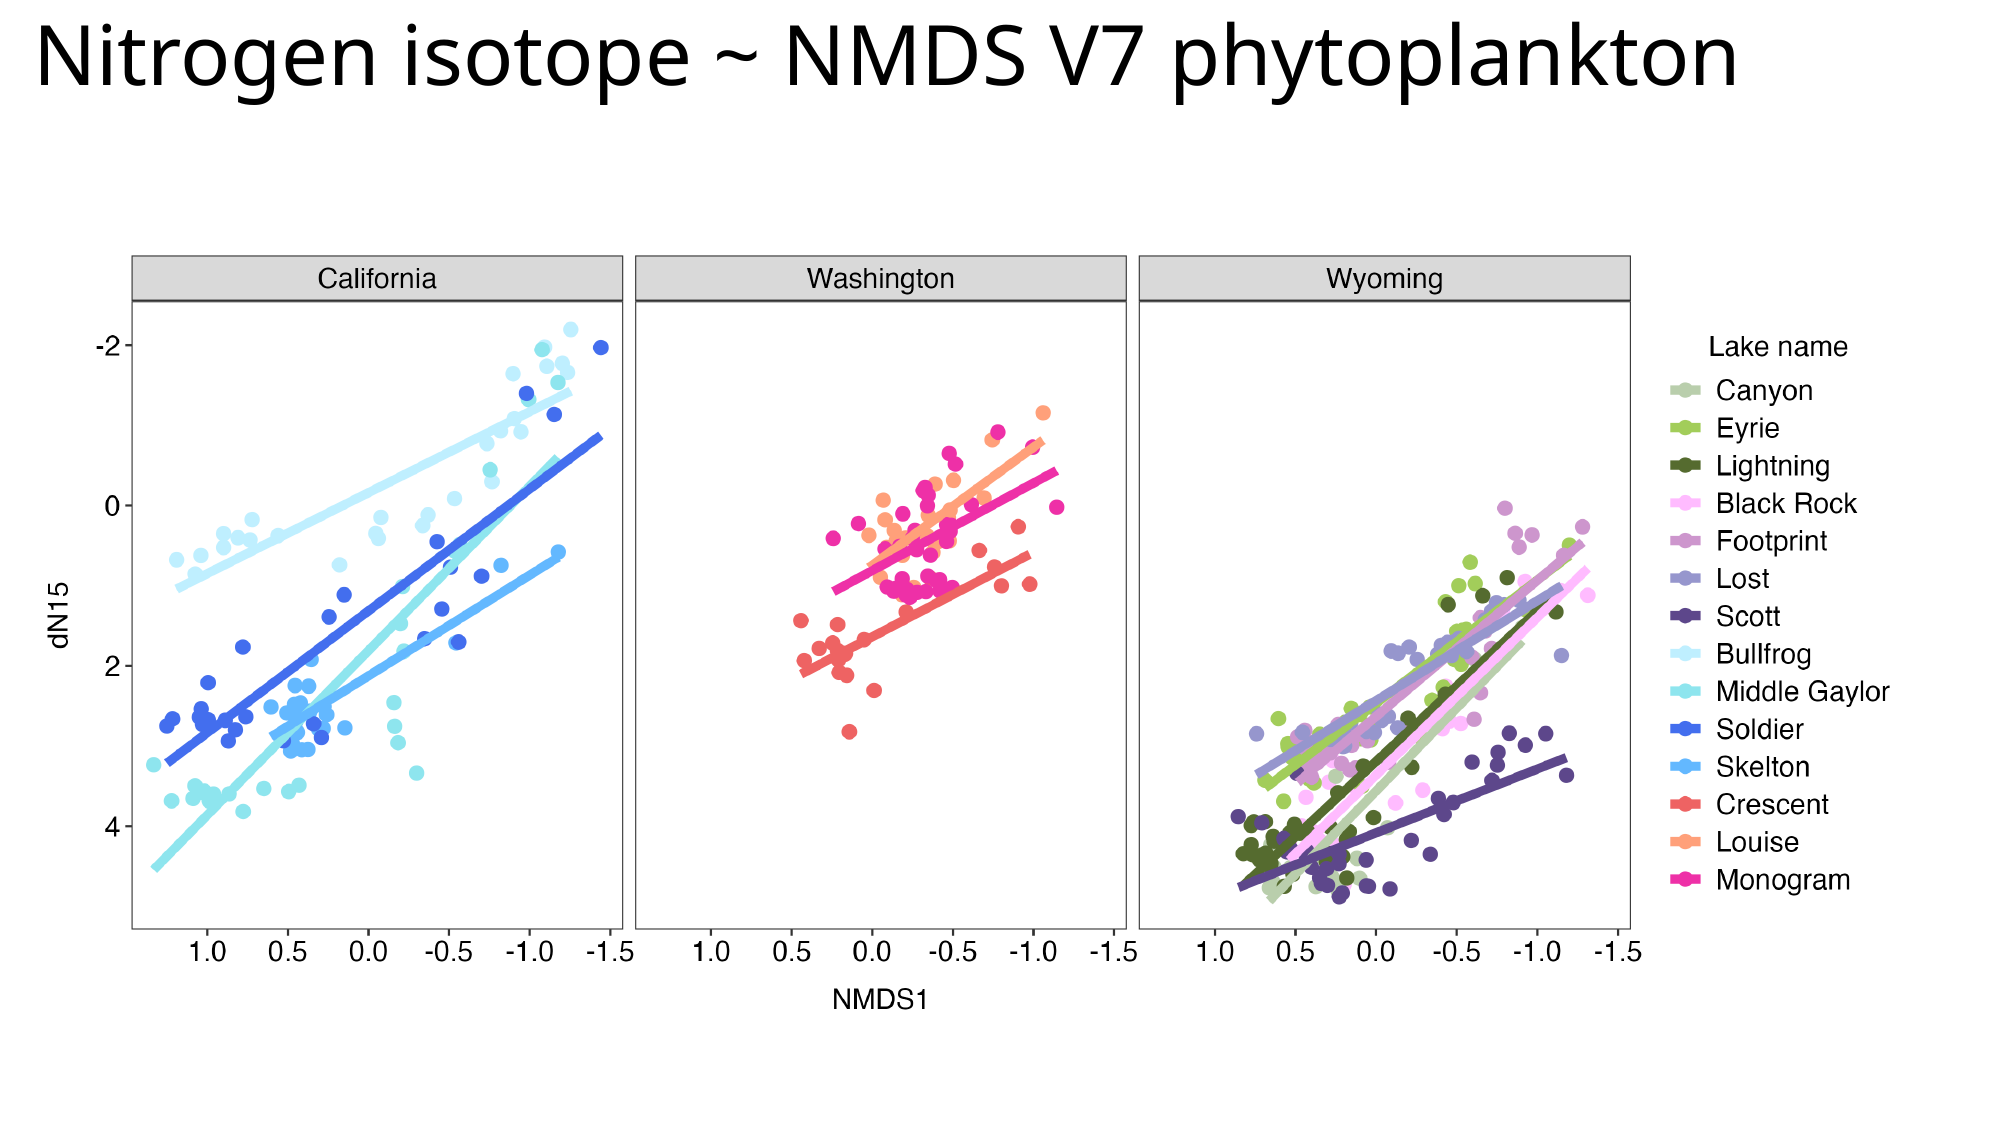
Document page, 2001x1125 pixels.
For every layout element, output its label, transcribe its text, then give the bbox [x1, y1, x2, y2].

text_box Nitrogen isotope ~ NMDS V7 phytoplankton [18, 0, 1943, 110]
picture [34, 243, 1914, 1027]
